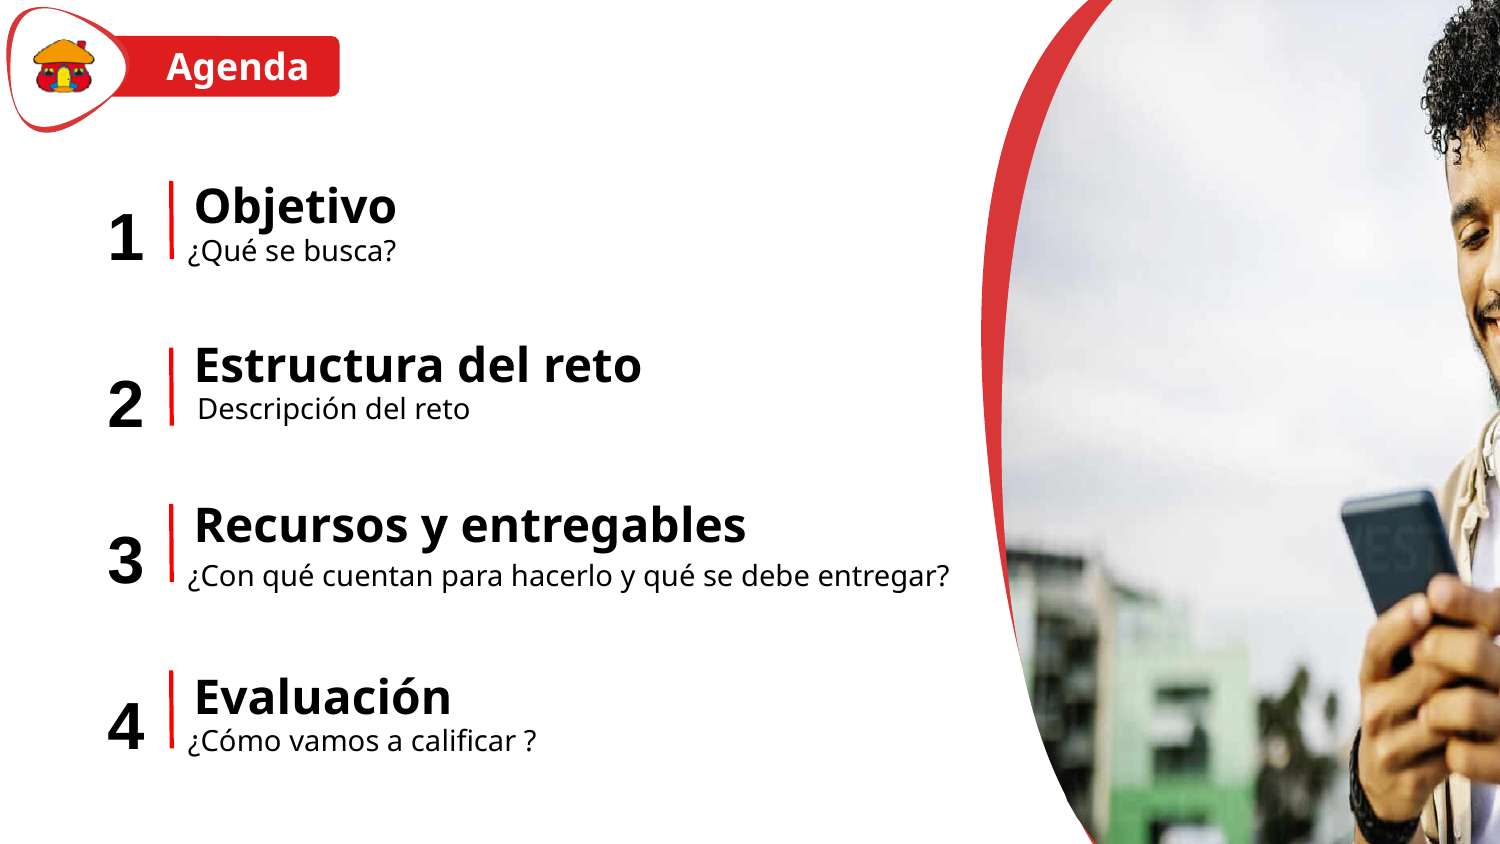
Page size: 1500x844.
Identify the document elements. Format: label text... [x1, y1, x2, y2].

text_box [113, 35, 340, 97]
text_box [106, 180, 220, 269]
text_box Recursos y entregables [193, 482, 832, 542]
text_box Evaluación [193, 654, 832, 707]
text_box [981, 174, 996, 529]
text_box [106, 503, 220, 592]
text_box Descripción del reto [221, 375, 877, 441]
text_box ¿Qué se busca? [172, 216, 988, 278]
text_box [106, 347, 220, 436]
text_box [106, 670, 220, 758]
text_box Estructura del reto [193, 323, 832, 375]
picture [31, 38, 97, 95]
text_box [6, 6, 130, 133]
picture [1001, 0, 1500, 844]
text_box Objetivo [193, 165, 868, 216]
text_box [10, 8, 126, 127]
text_box ¿Cómo vamos a calificar ? [222, 707, 989, 763]
text_box ¿Con qué cuentan para hacerlo y qué se debe entregar? [172, 542, 989, 608]
text_box Agenda [150, 42, 326, 88]
